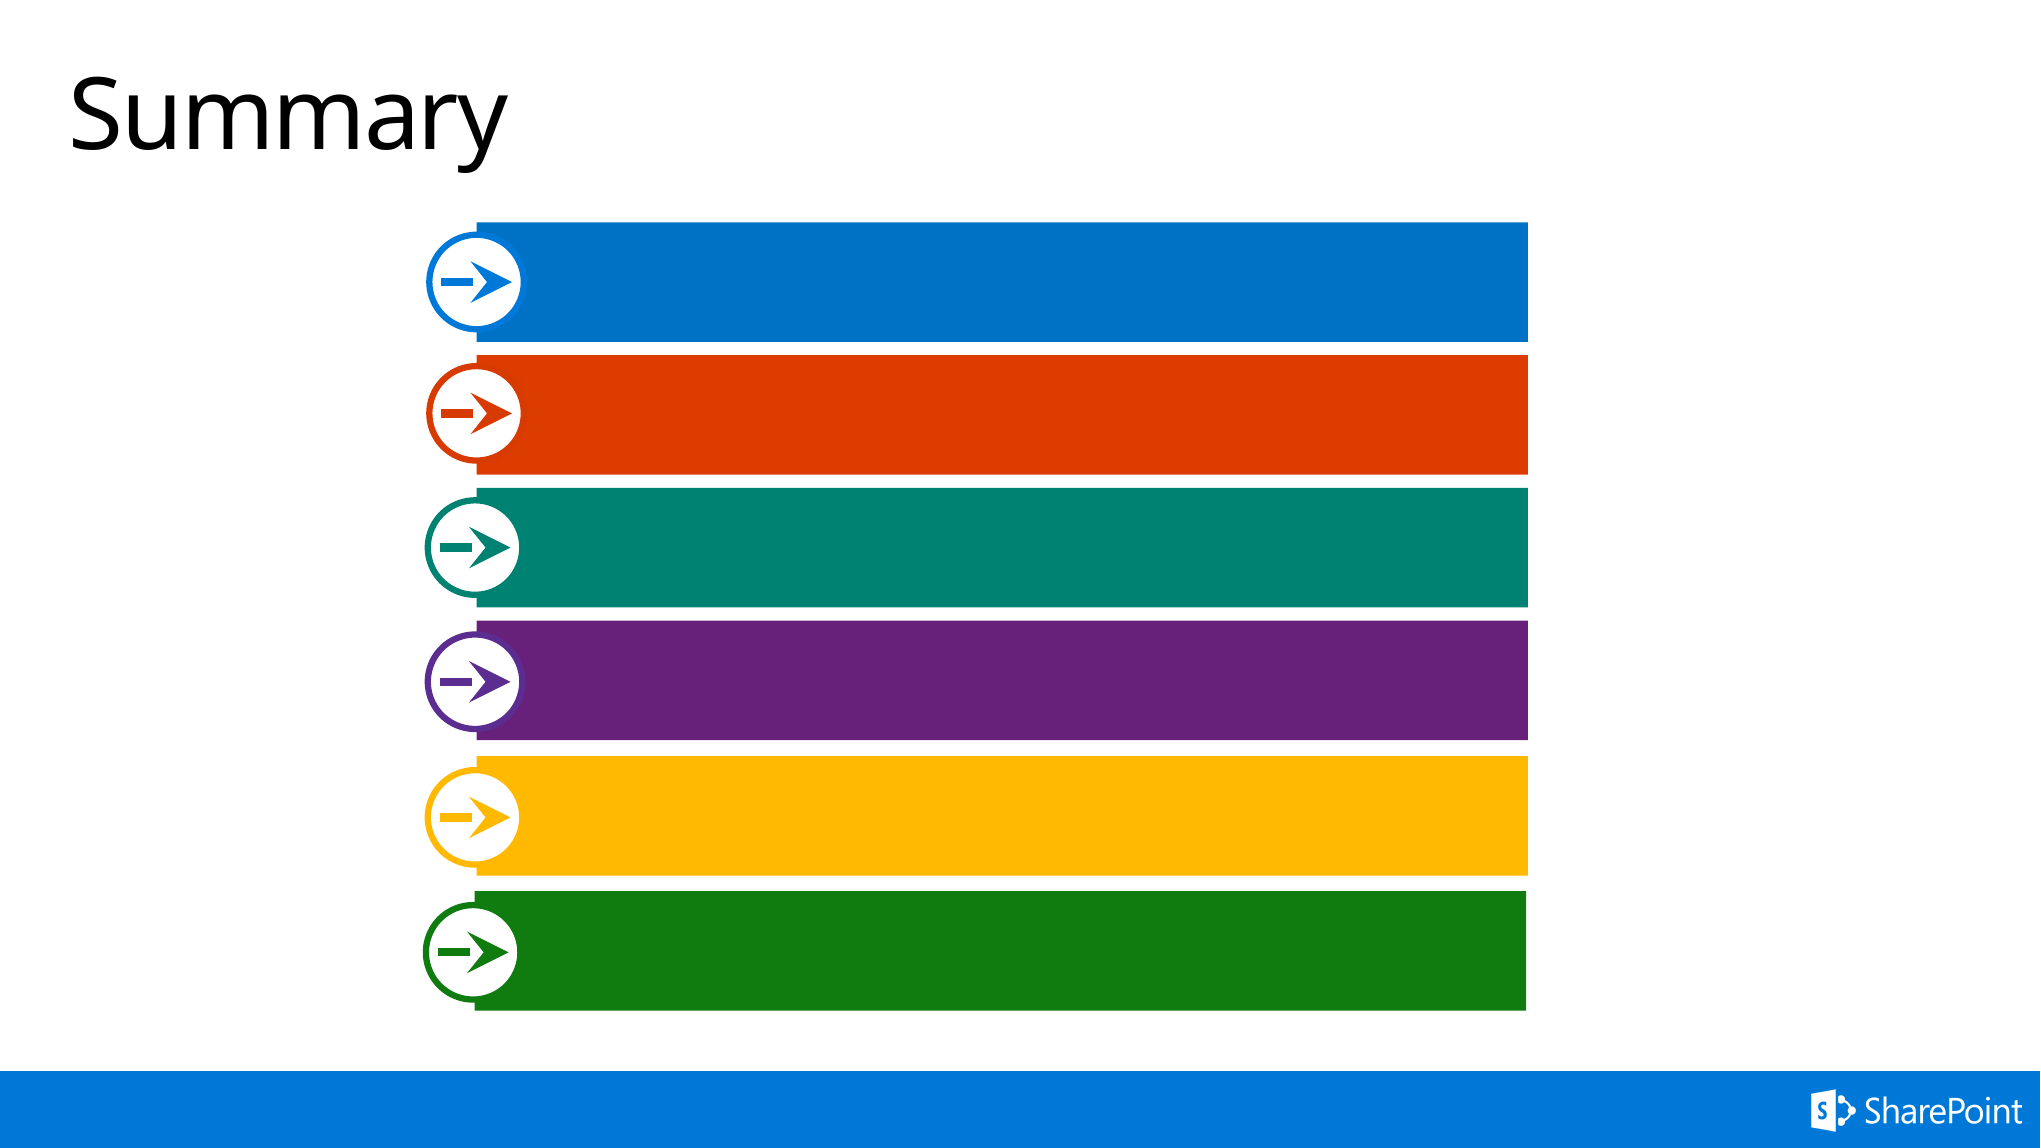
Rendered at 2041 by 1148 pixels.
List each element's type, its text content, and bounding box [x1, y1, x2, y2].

text_box [426, 769, 524, 866]
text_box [427, 620, 1529, 741]
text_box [429, 354, 1529, 475]
title Summary [45, 48, 1996, 199]
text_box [429, 222, 1529, 343]
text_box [425, 890, 1527, 1011]
picture [1793, 1071, 2040, 1148]
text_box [427, 487, 1529, 608]
text_box Developing and debugging [476, 756, 1528, 876]
